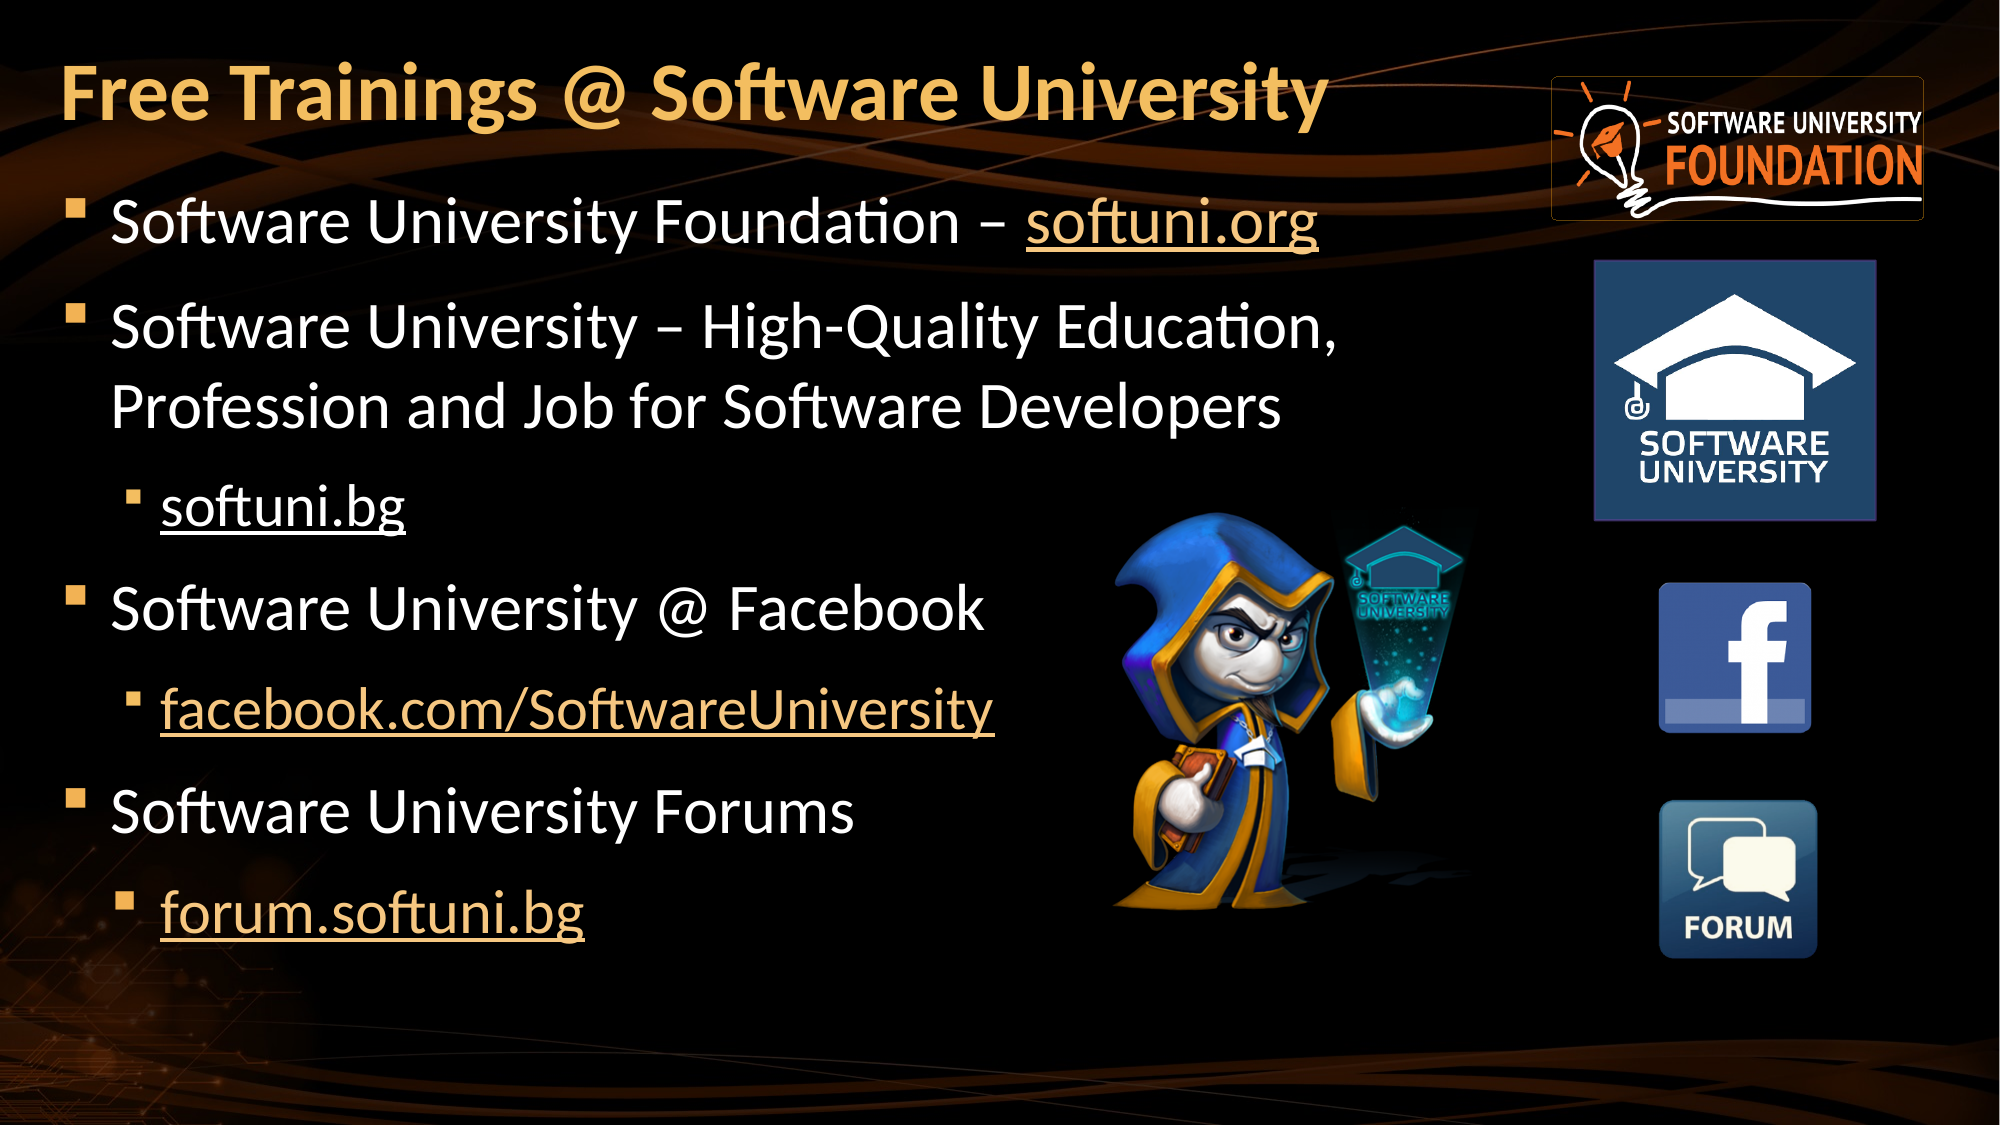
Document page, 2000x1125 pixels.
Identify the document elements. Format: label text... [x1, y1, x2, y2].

title Free Trainings @ Software University [42, 16, 1532, 170]
picture [0, 0, 2000, 1125]
list Software University Foundation – softuni.org Software University – High-Quality Education, Profession and Job for Software Developers softuni.bg Software University @ Facebook facebook.com/SoftwareUniversity Software University Forums forum.softuni.bg [42, 170, 1591, 1096]
